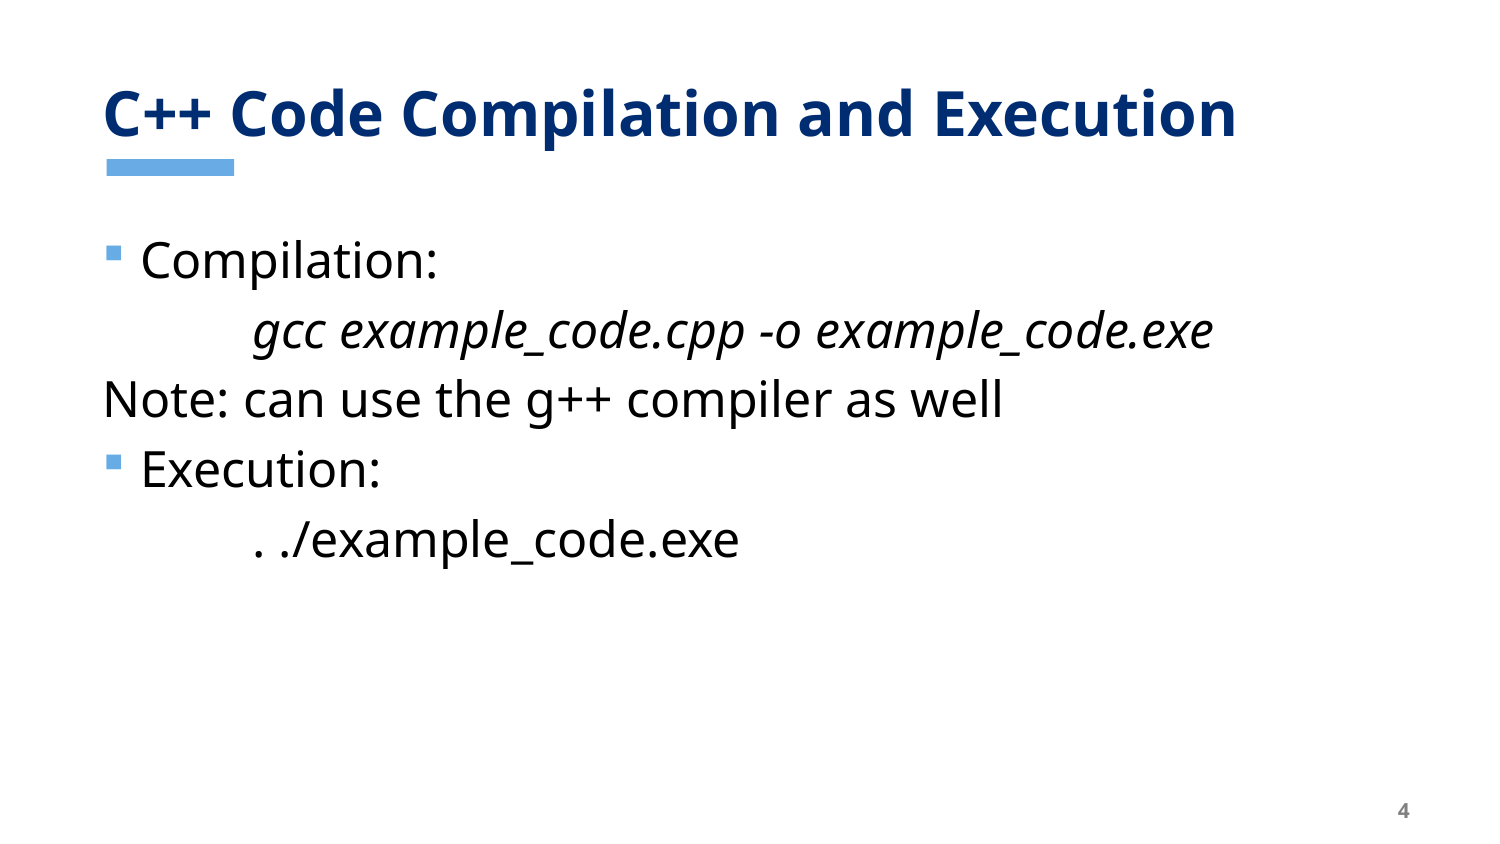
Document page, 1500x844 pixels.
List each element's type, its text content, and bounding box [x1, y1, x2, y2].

title C++ Code Compilation and Execution [87, 74, 1414, 159]
list Compilation: gcc example_code.cpp -o example_code.exe Note: can use the g++ compiler as well Execution: . ./example_code.exe [87, 228, 1425, 779]
